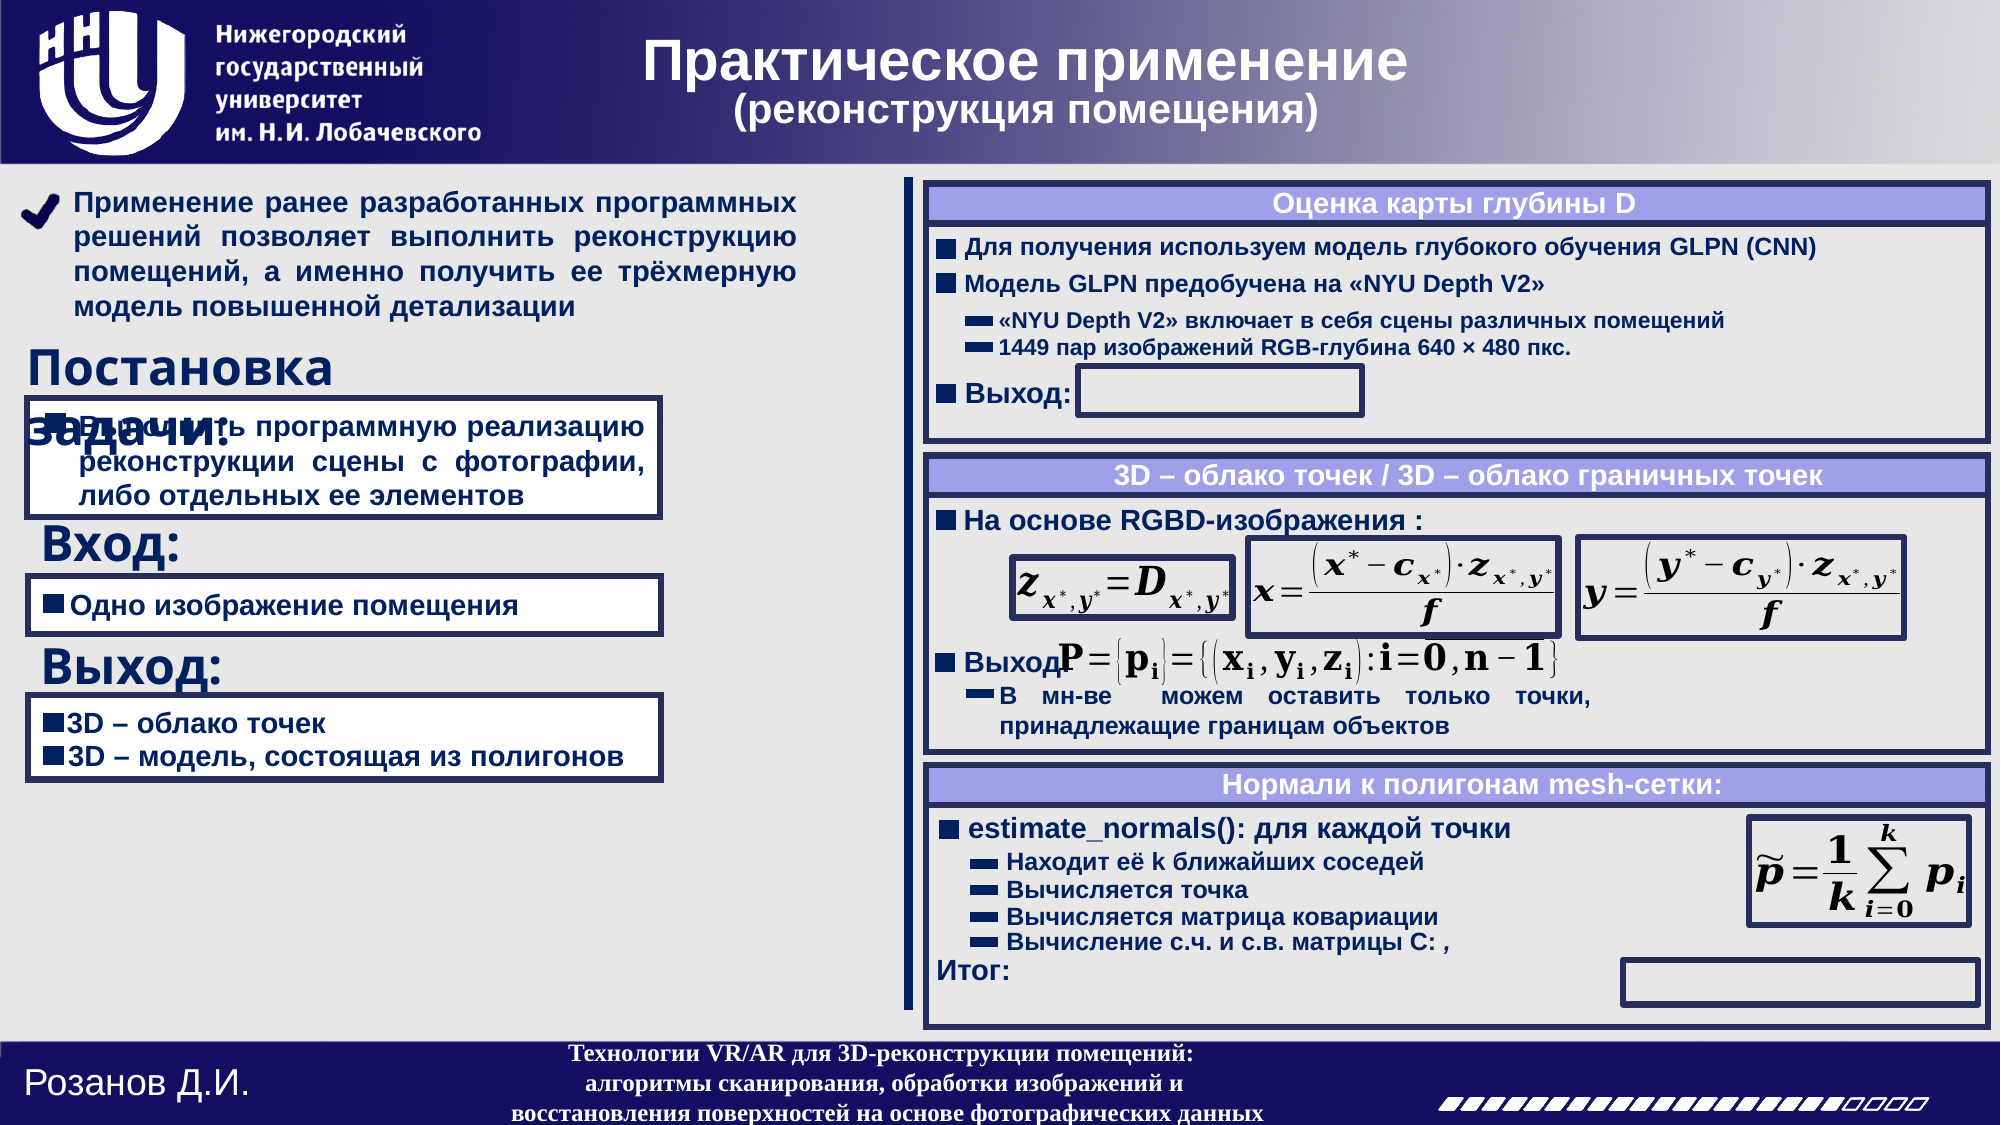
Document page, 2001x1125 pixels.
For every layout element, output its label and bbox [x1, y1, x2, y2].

picture [15, 187, 71, 241]
picture [38, 10, 481, 156]
text_box [0, 0, 2000, 1125]
picture [927, 765, 1987, 804]
picture [1438, 1096, 1931, 1111]
picture [927, 185, 1990, 225]
picture [929, 453, 1989, 492]
